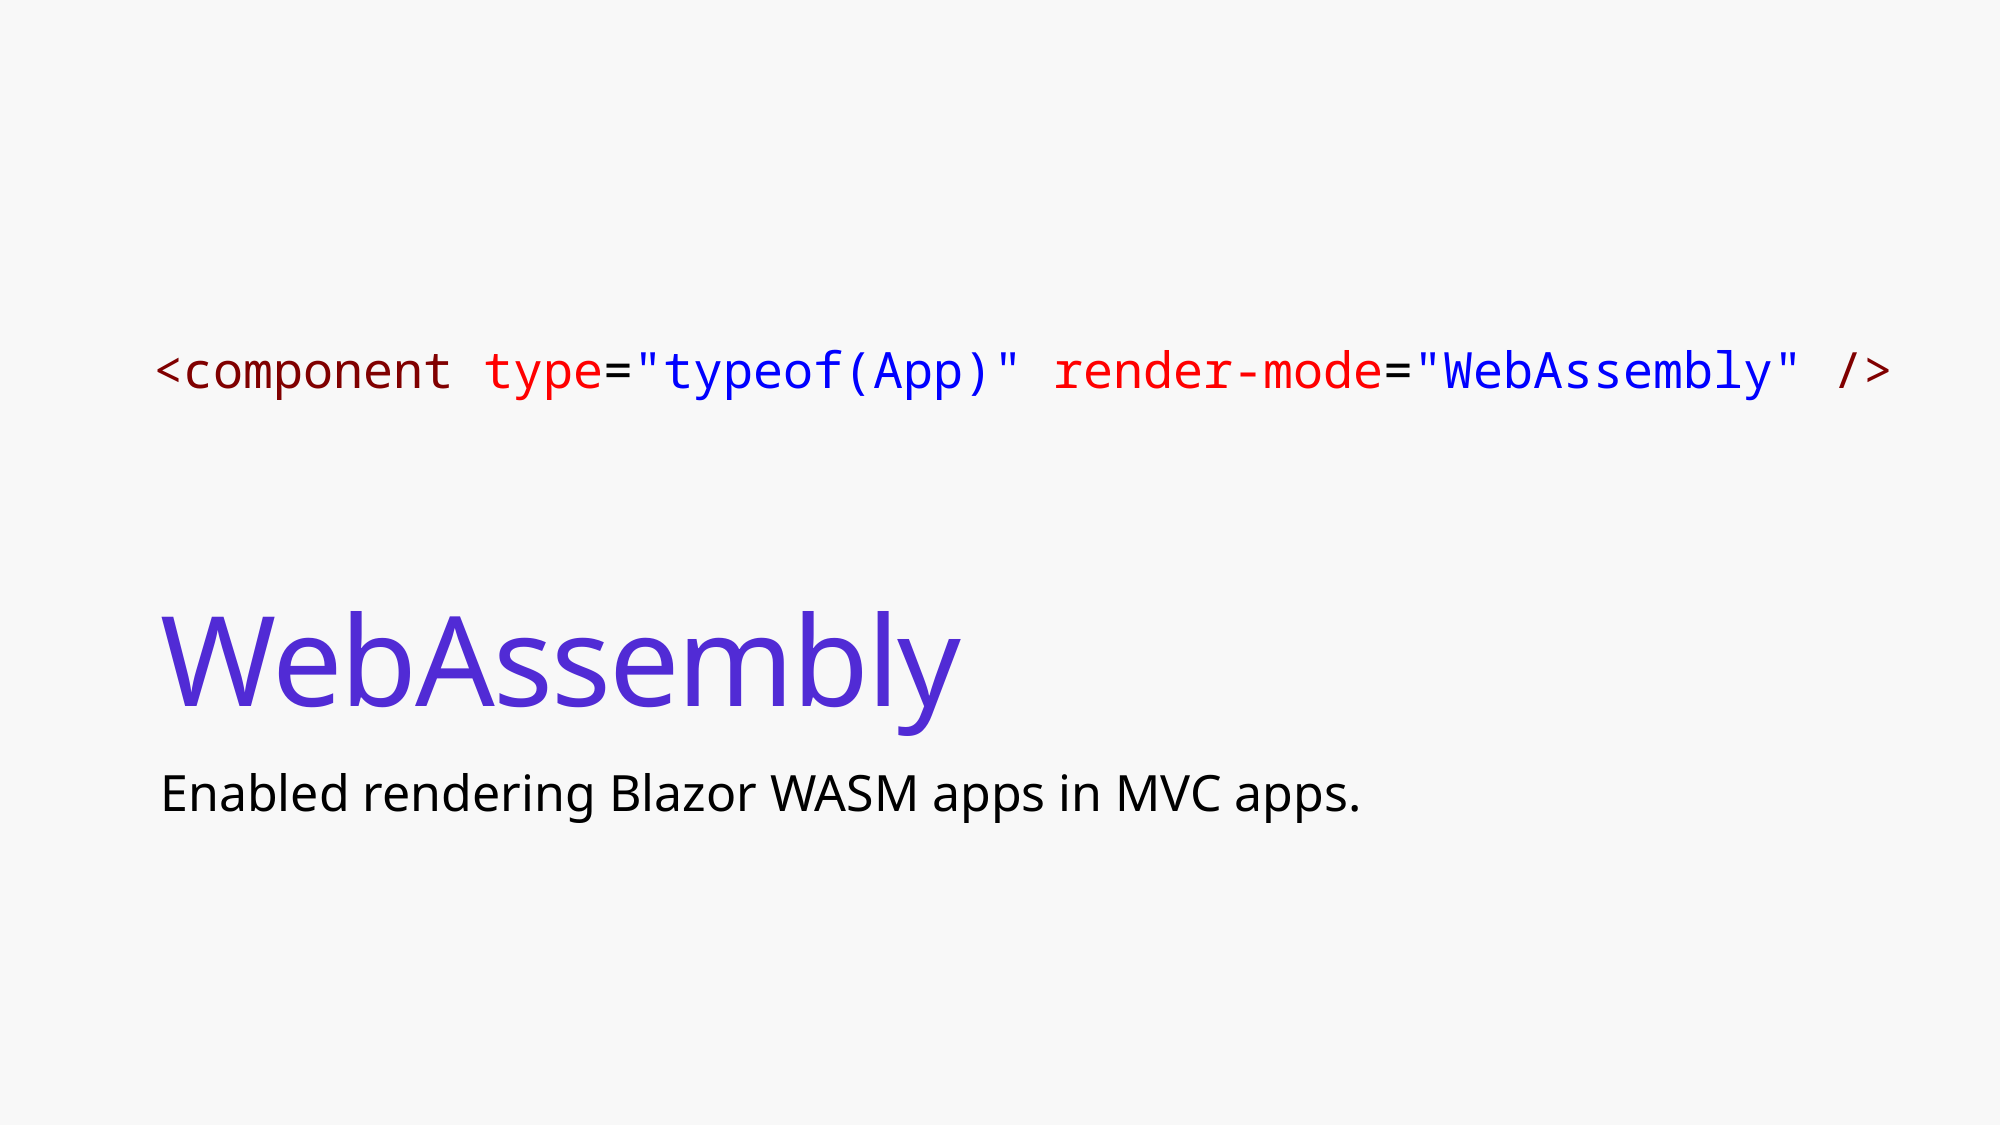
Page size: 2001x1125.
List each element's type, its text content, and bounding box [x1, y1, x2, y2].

title WebAssembly [136, 562, 1862, 749]
text_box [866, 789, 897, 851]
text_box <component type="typeof(App)" render-mode="WebAssembly" /> [138, 338, 1949, 476]
list Enabled rendering Blazor WASM apps in MVC apps. [136, 752, 1862, 999]
